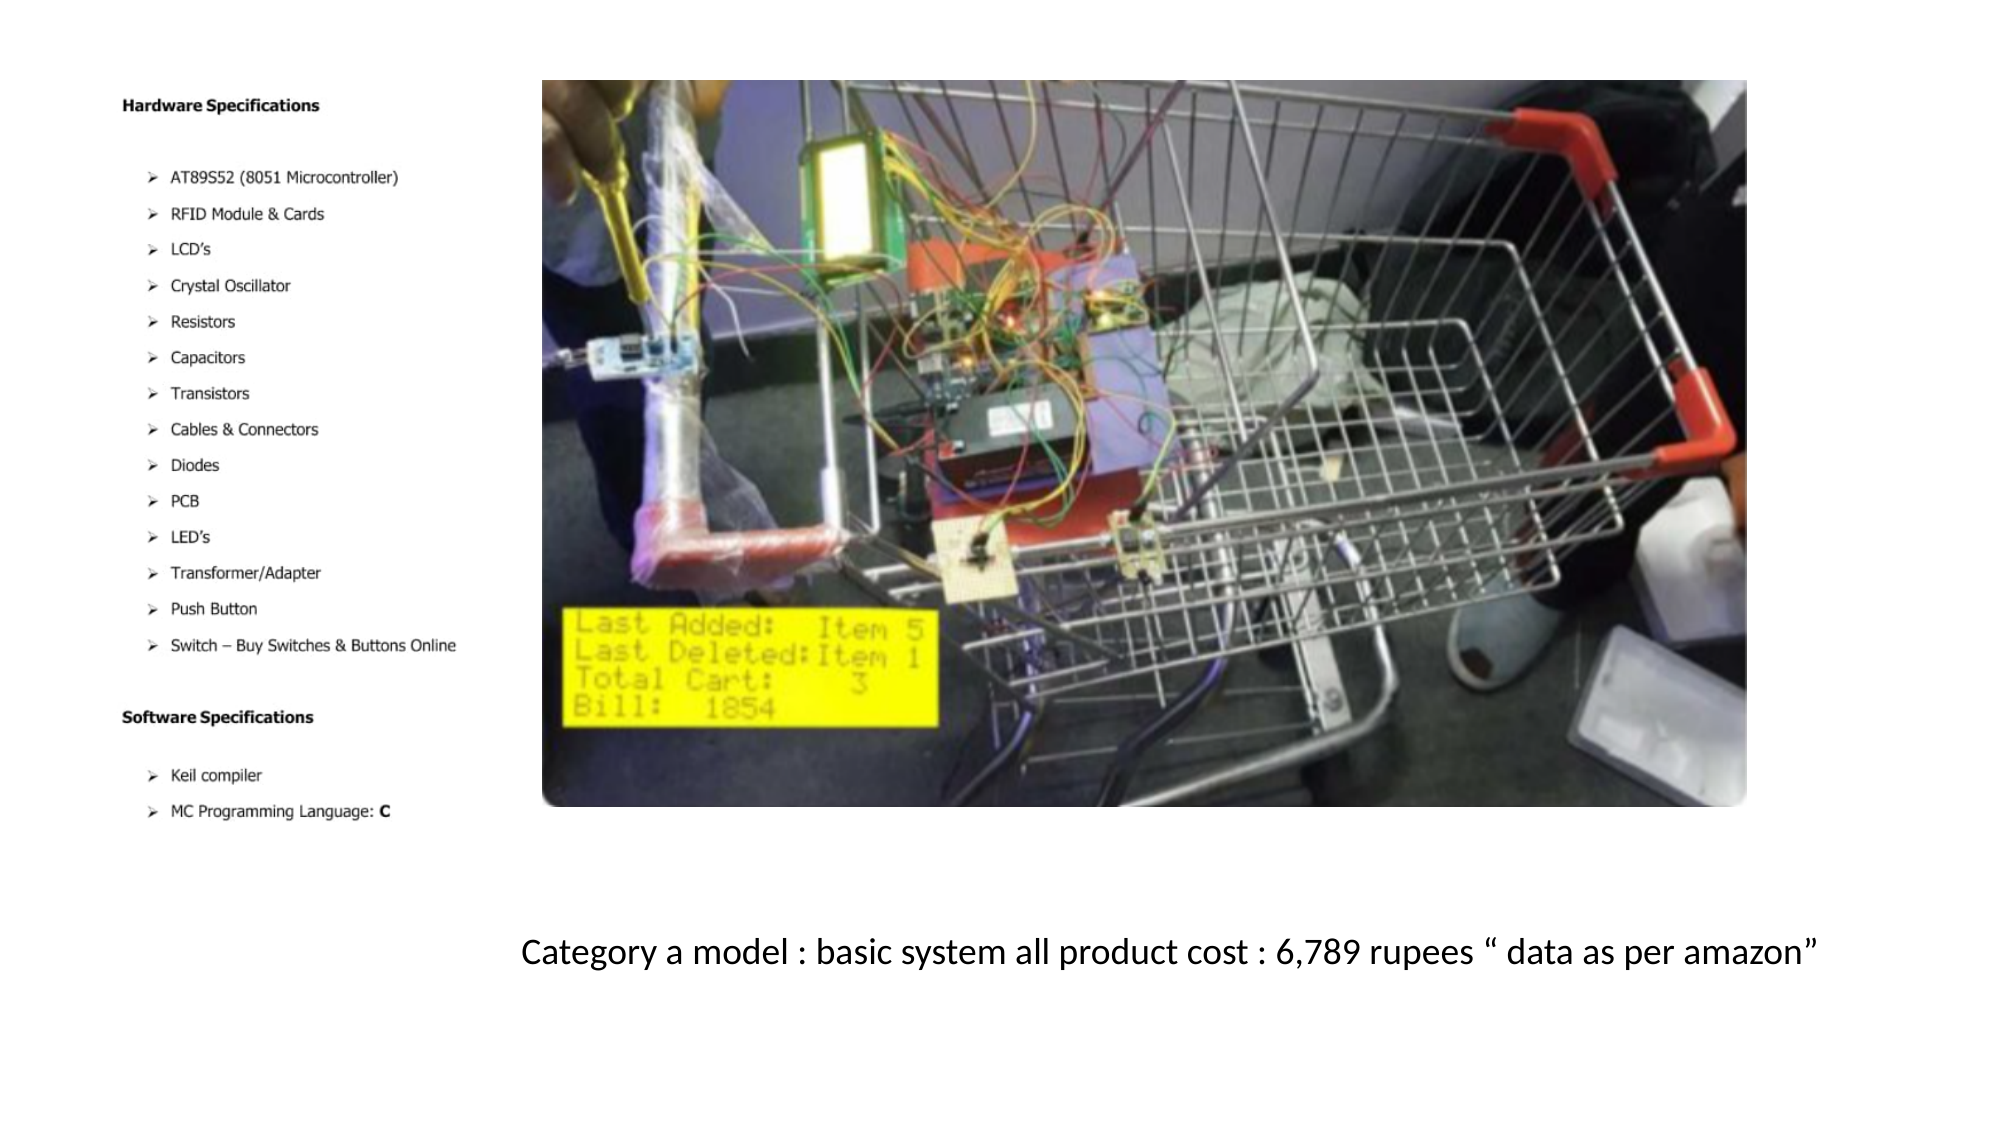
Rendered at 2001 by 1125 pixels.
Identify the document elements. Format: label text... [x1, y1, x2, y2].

text_box Category a model : basic system all product cost : 6,789 rupees “ data as per amazon” [851, 919, 1942, 980]
picture [25, 22, 1747, 1000]
